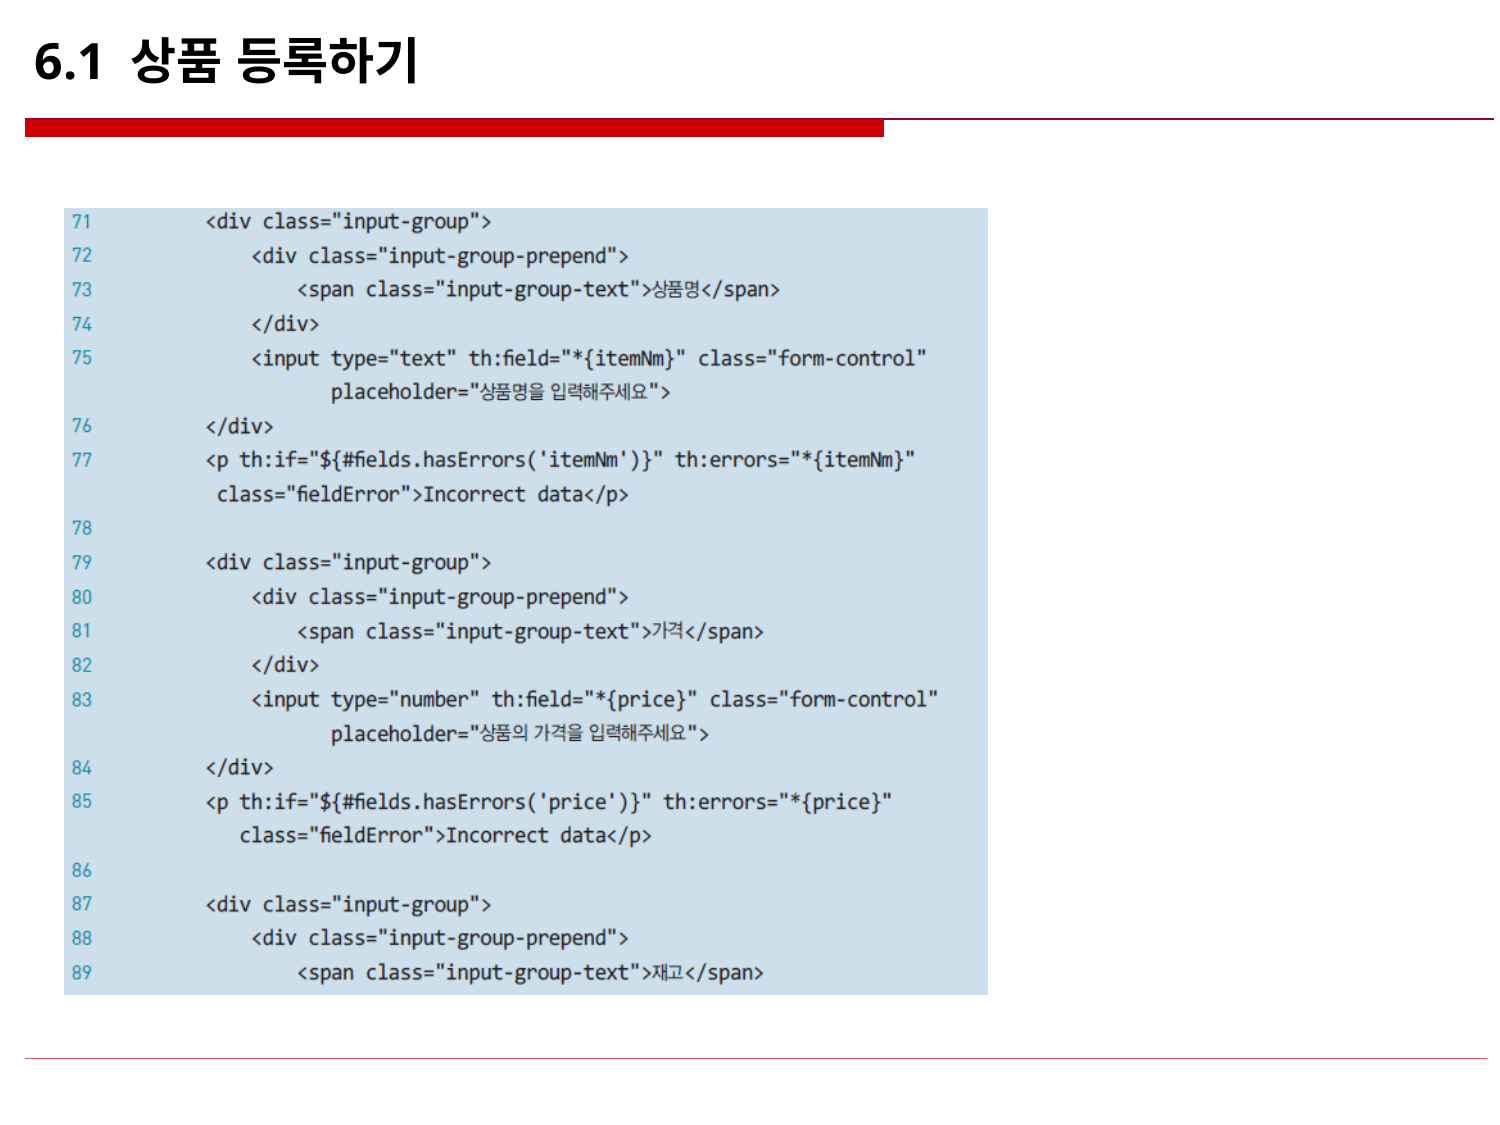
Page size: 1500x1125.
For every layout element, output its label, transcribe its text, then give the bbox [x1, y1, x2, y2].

title 6.1 상품 등록하기 [19, 23, 1370, 96]
picture [64, 207, 988, 996]
